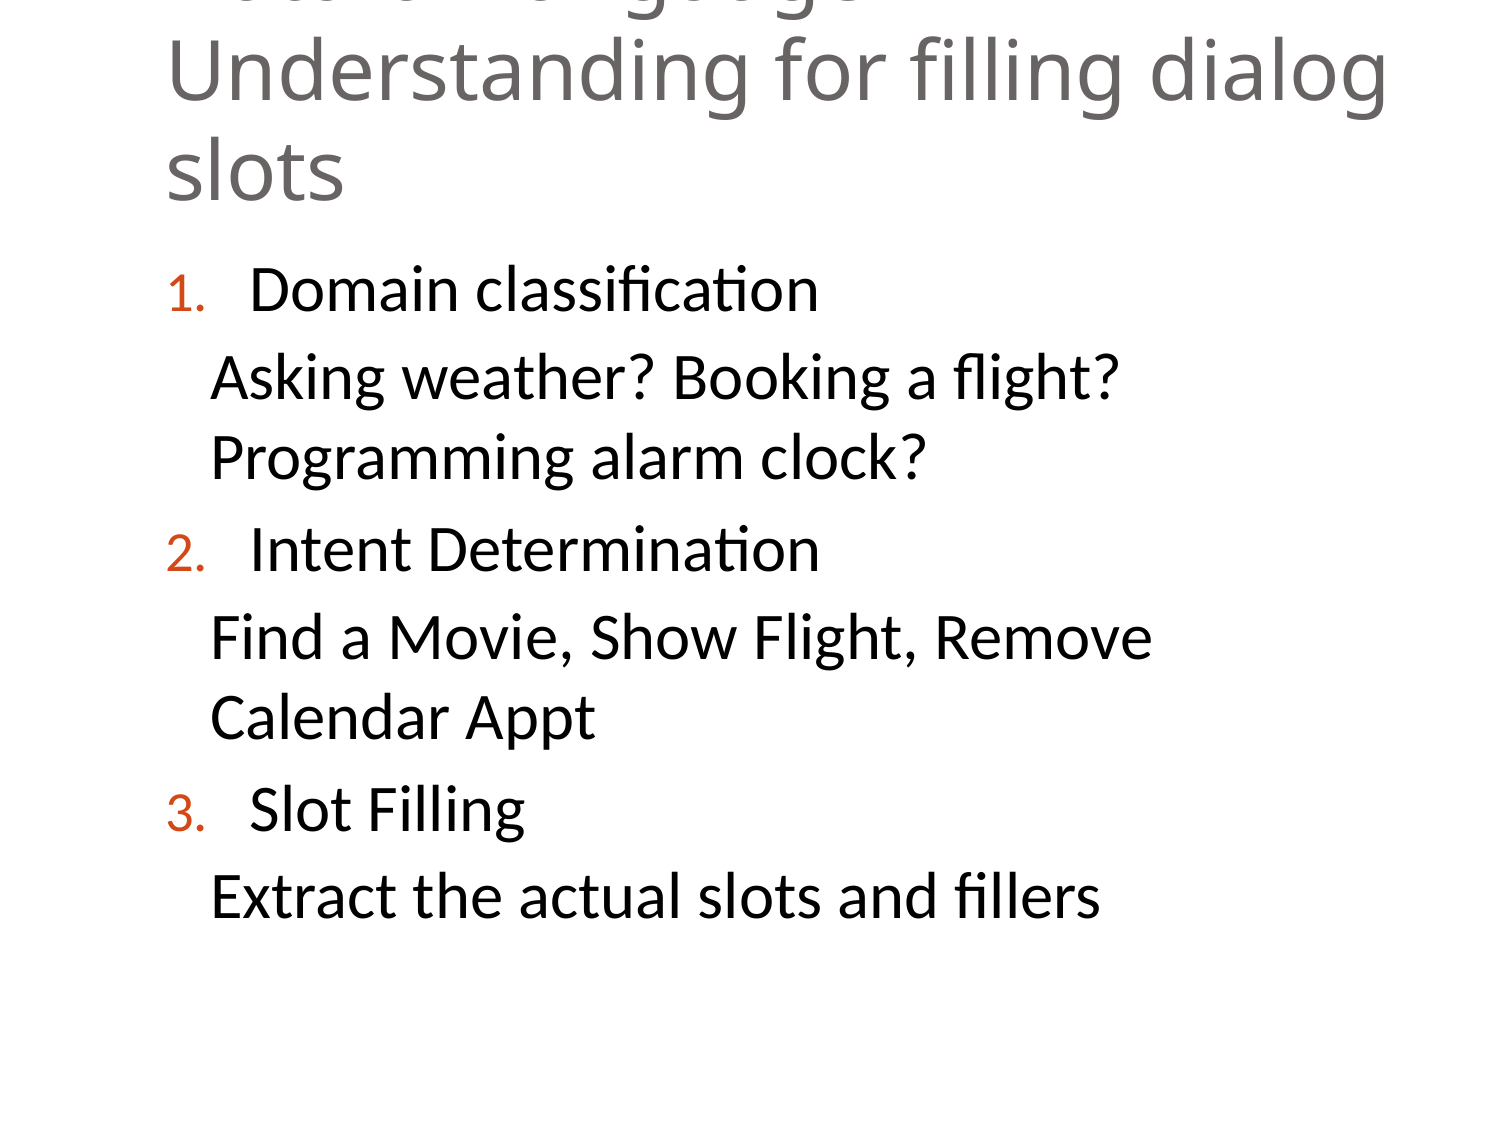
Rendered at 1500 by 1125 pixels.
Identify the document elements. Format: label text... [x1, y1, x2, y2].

list Domain classification Asking weather? Booking a flight? Programming alarm clock? Intent Determination Find a Movie, Show Flight, Remove Calendar Appt Slot Filling Extract the actual slots and fillers [149, 237, 1426, 988]
title Natural Language Understanding for filling dialog slots [149, 44, 1426, 233]
